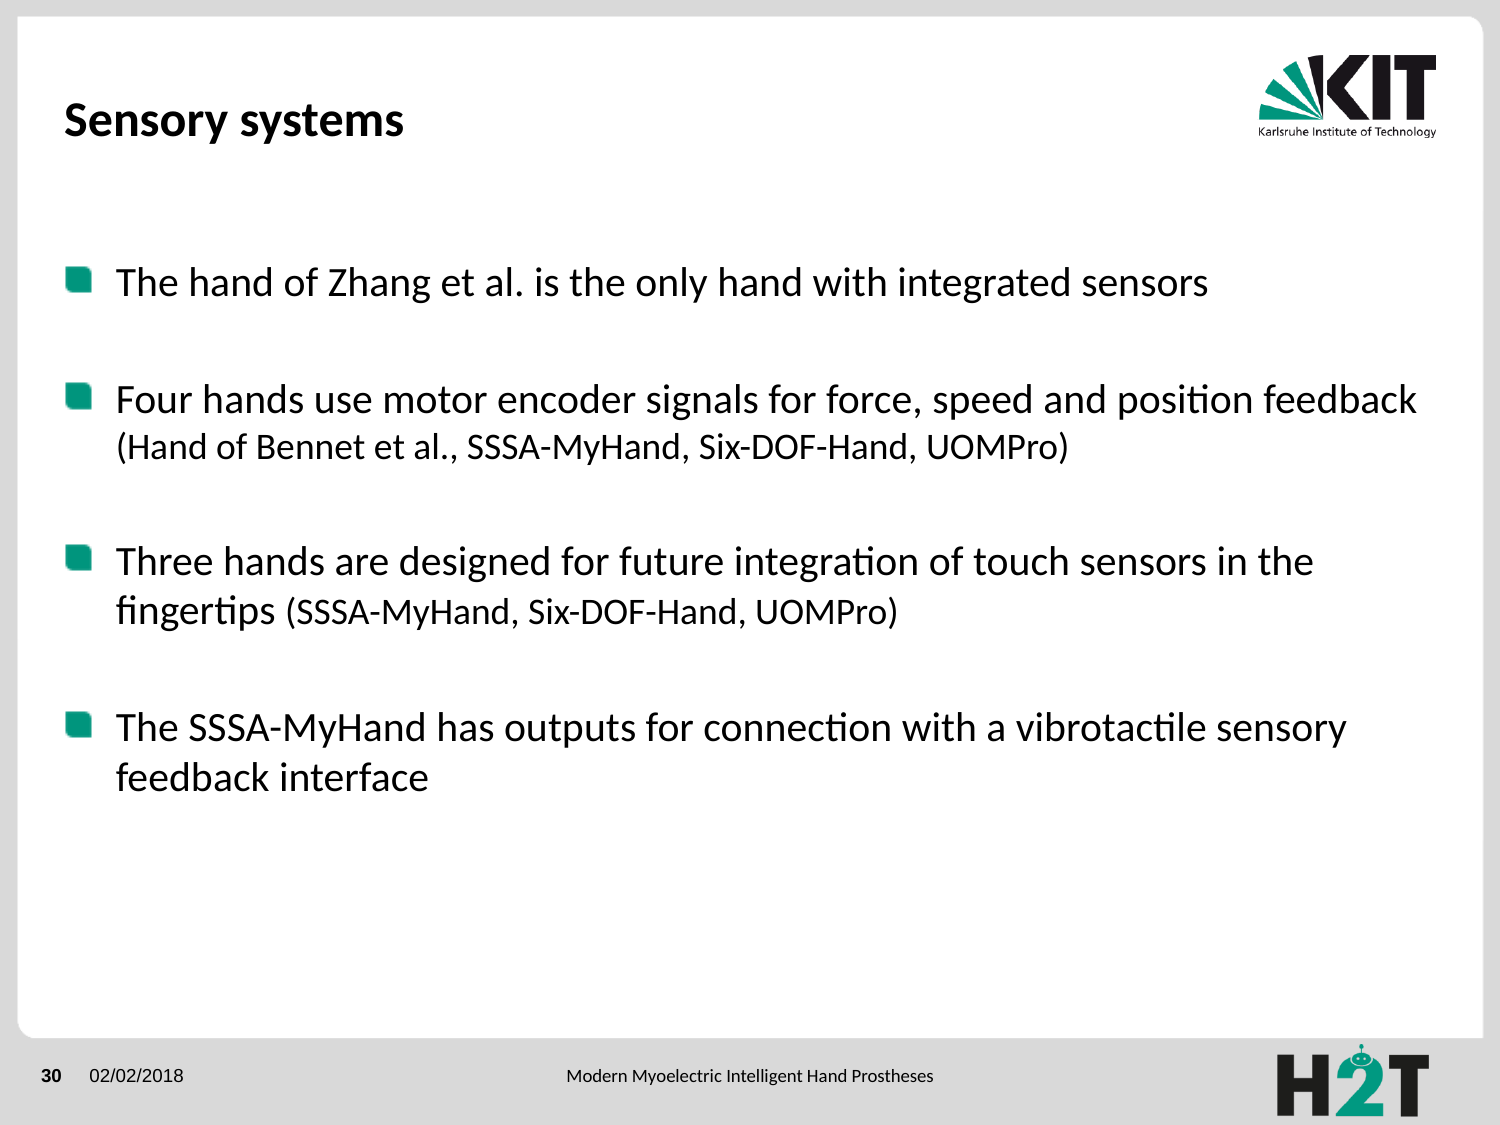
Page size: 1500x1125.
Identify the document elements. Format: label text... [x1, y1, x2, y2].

list The hand of Zhang et al. is the only hand with integrated sensors Four hands use motor encoder signals for force, speed and position feedback (Hand of Bennet et al., SSSA-MyHand, Six-DOF-Hand, UOMPro) Three hands are designed for future integration of touch sensors in the fingertips (SSSA-MyHand, Six-DOF-Hand, UOMPro) The SSSA-MyHand has outputs for connection with a vibrotactile sensory feedback interface [64, 196, 1436, 1000]
picture [0, 0, 1500, 1125]
title Sensory systems [63, 54, 1199, 148]
